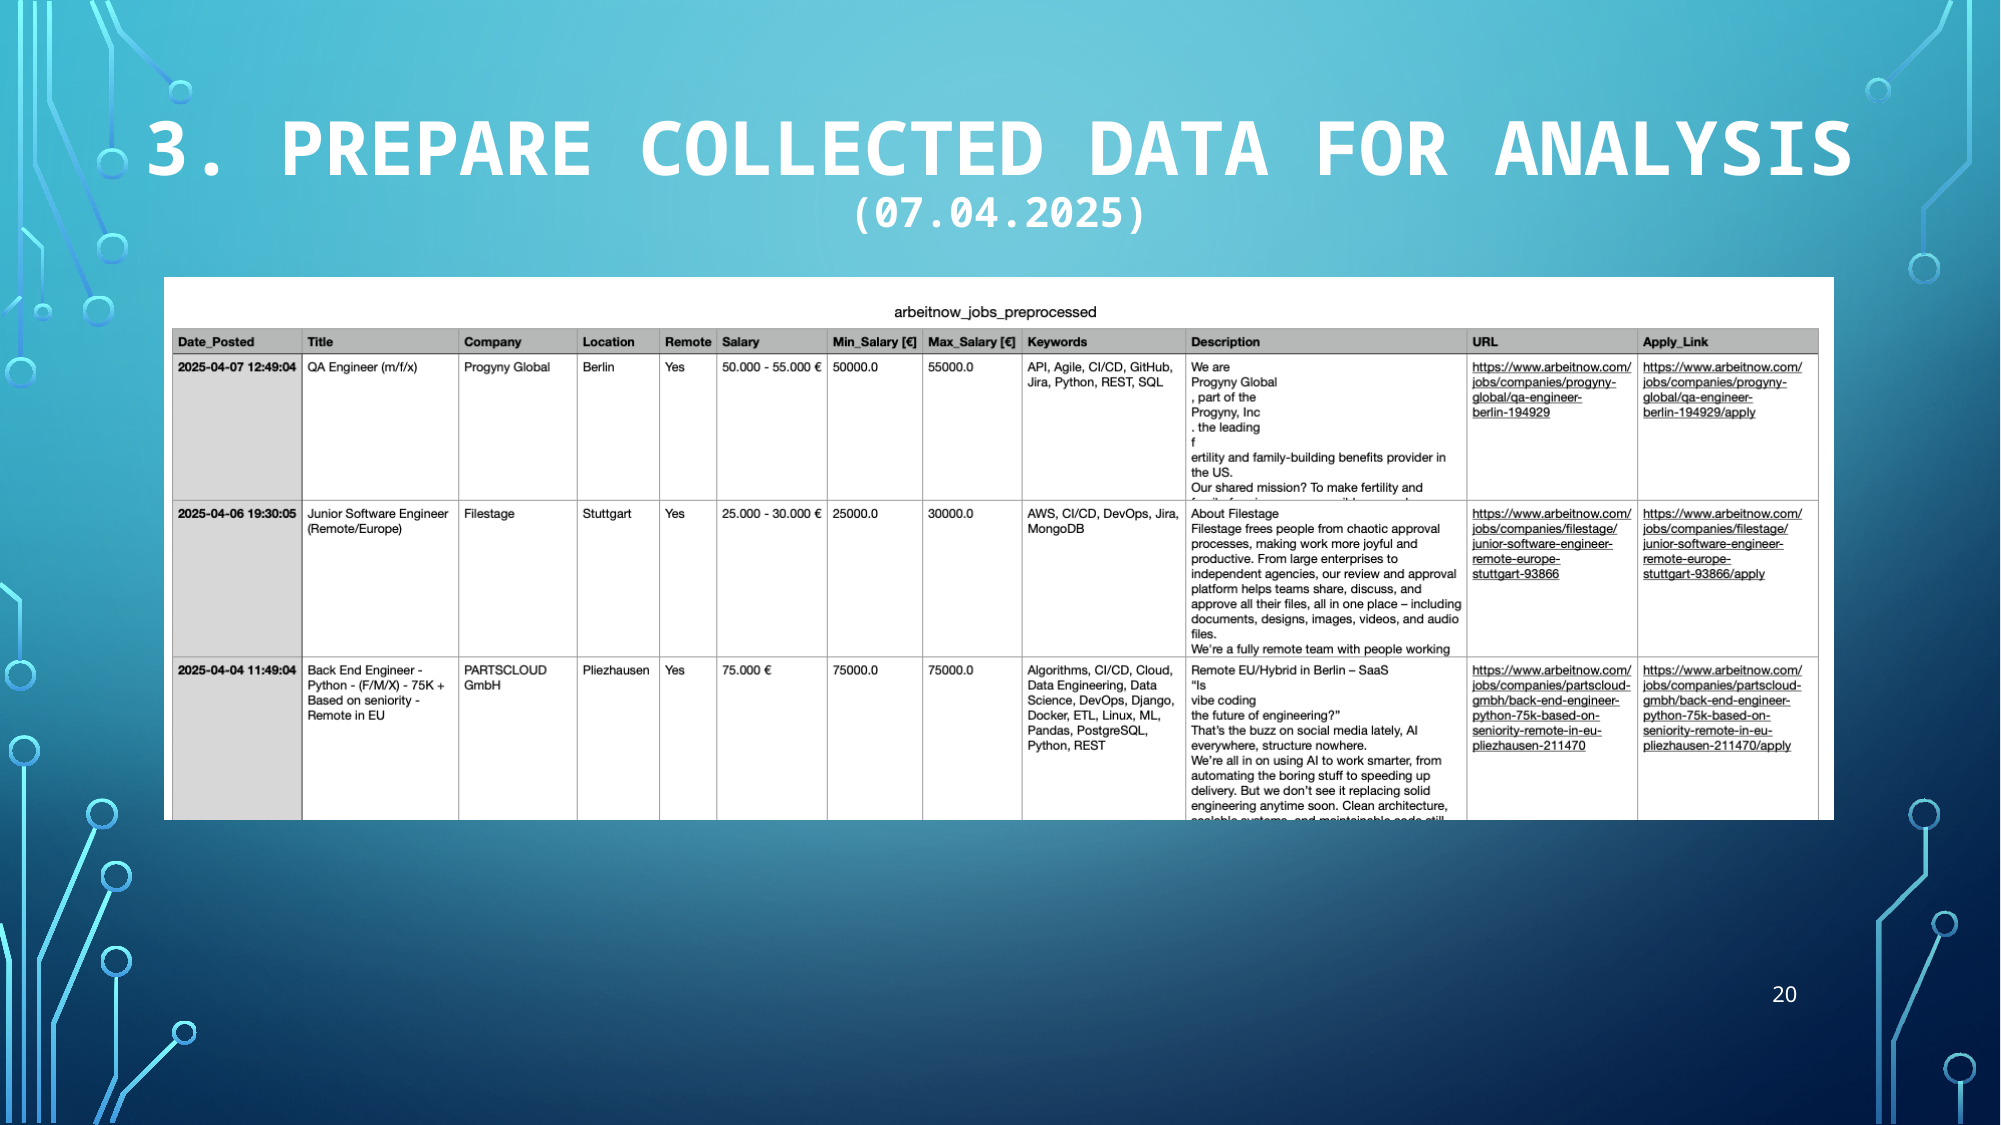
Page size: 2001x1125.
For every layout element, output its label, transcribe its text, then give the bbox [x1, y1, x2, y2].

title 3. Prepare collected data for analysis (07.04.2025) [122, 52, 1876, 296]
picture [164, 276, 1834, 820]
slide_number 20 [1685, 965, 1813, 1025]
